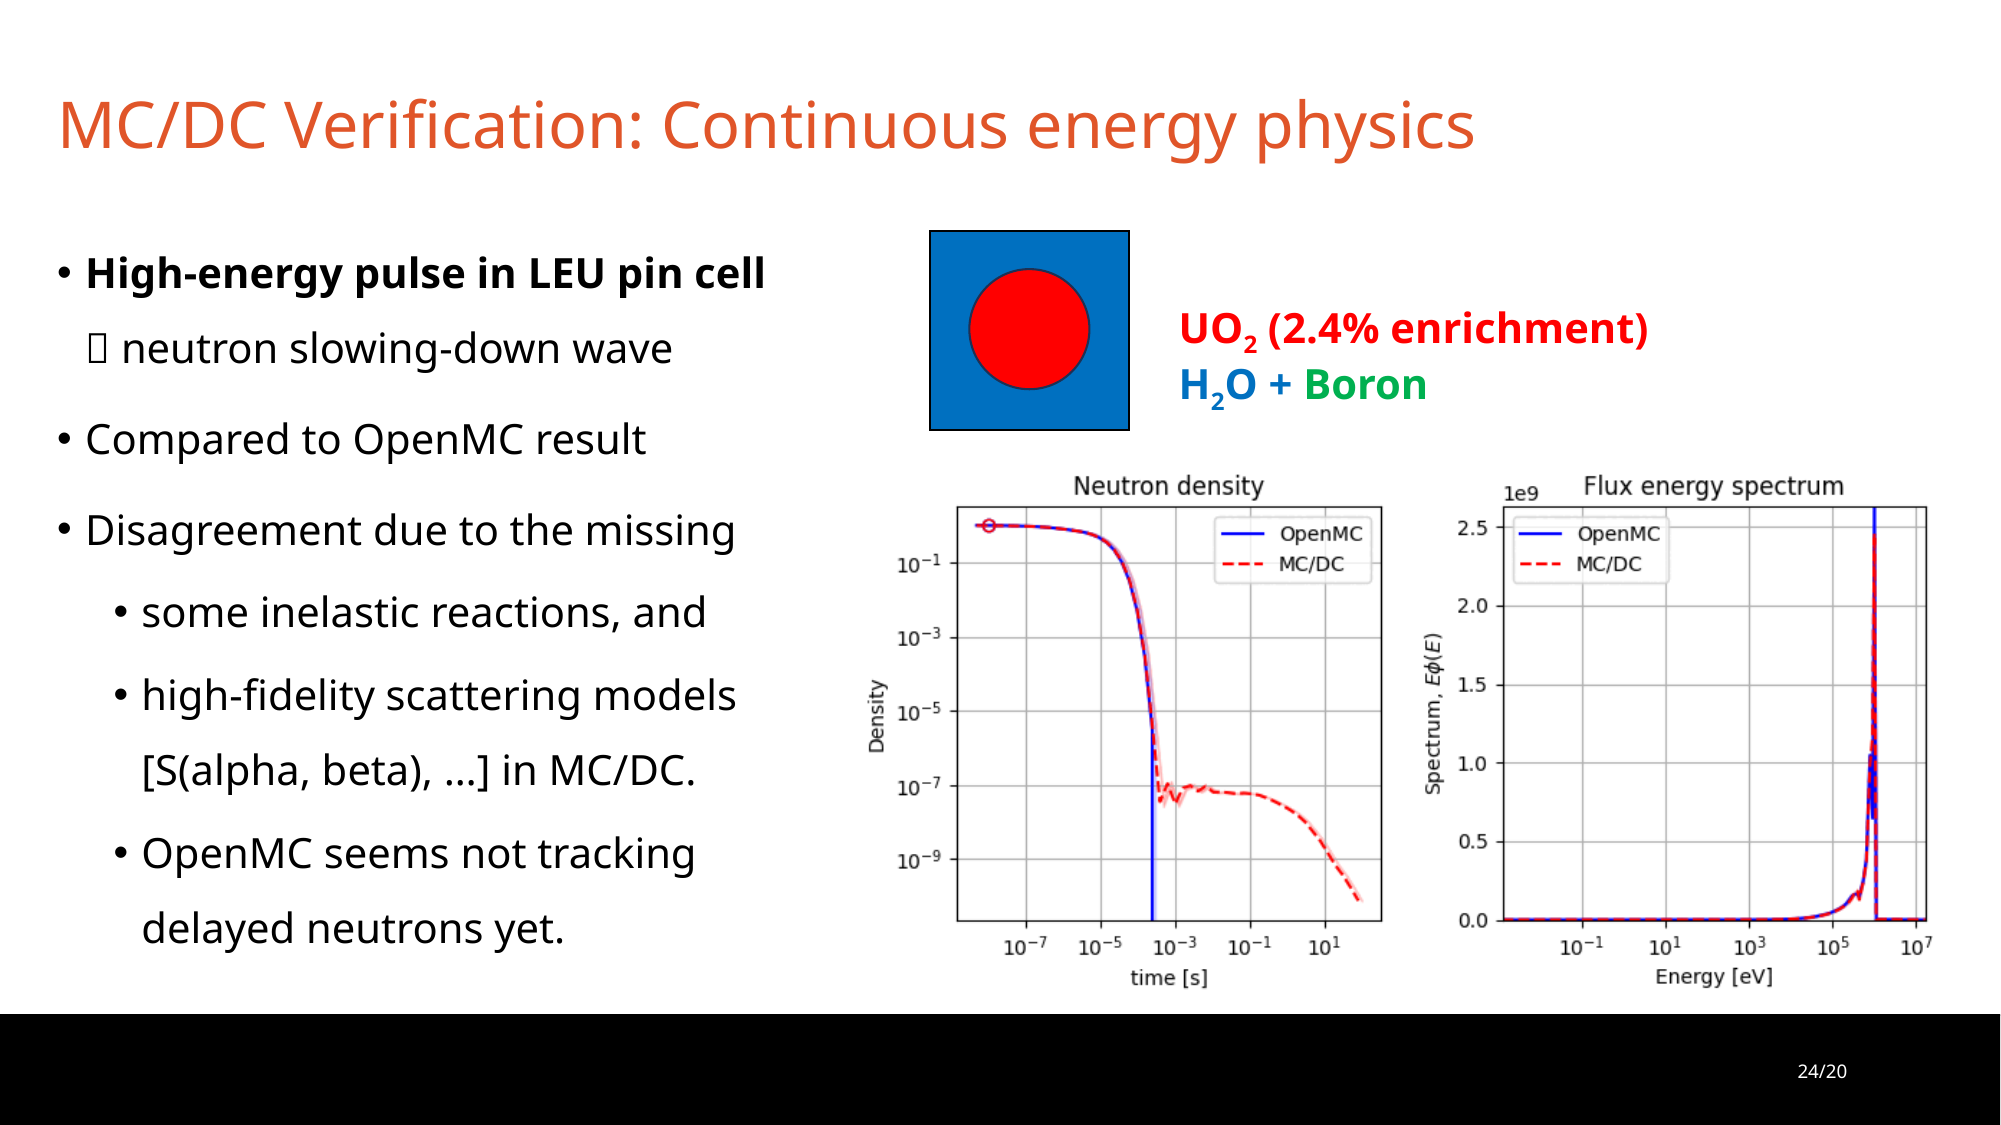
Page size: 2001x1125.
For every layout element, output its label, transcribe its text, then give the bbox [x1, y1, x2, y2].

slide_number 24/20 [1412, 1042, 1863, 1103]
text_box UO2 (2.4% enrichment) H2O + Boron [1164, 293, 1664, 423]
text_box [930, 231, 1130, 431]
picture [852, 439, 2000, 1014]
text_box High-energy pulse in LEU pin cell  neutron slowing-down wave Compared to OpenMC result Disagreement due to the missing some inelastic reactions, and high-fidelity scattering models [S(alpha, beta), …] in MC/DC. OpenMC seems not tracking delayed neutrons yet. [42, 214, 827, 1014]
title MC/DC Verification: Continuous energy physics [42, 72, 1778, 184]
